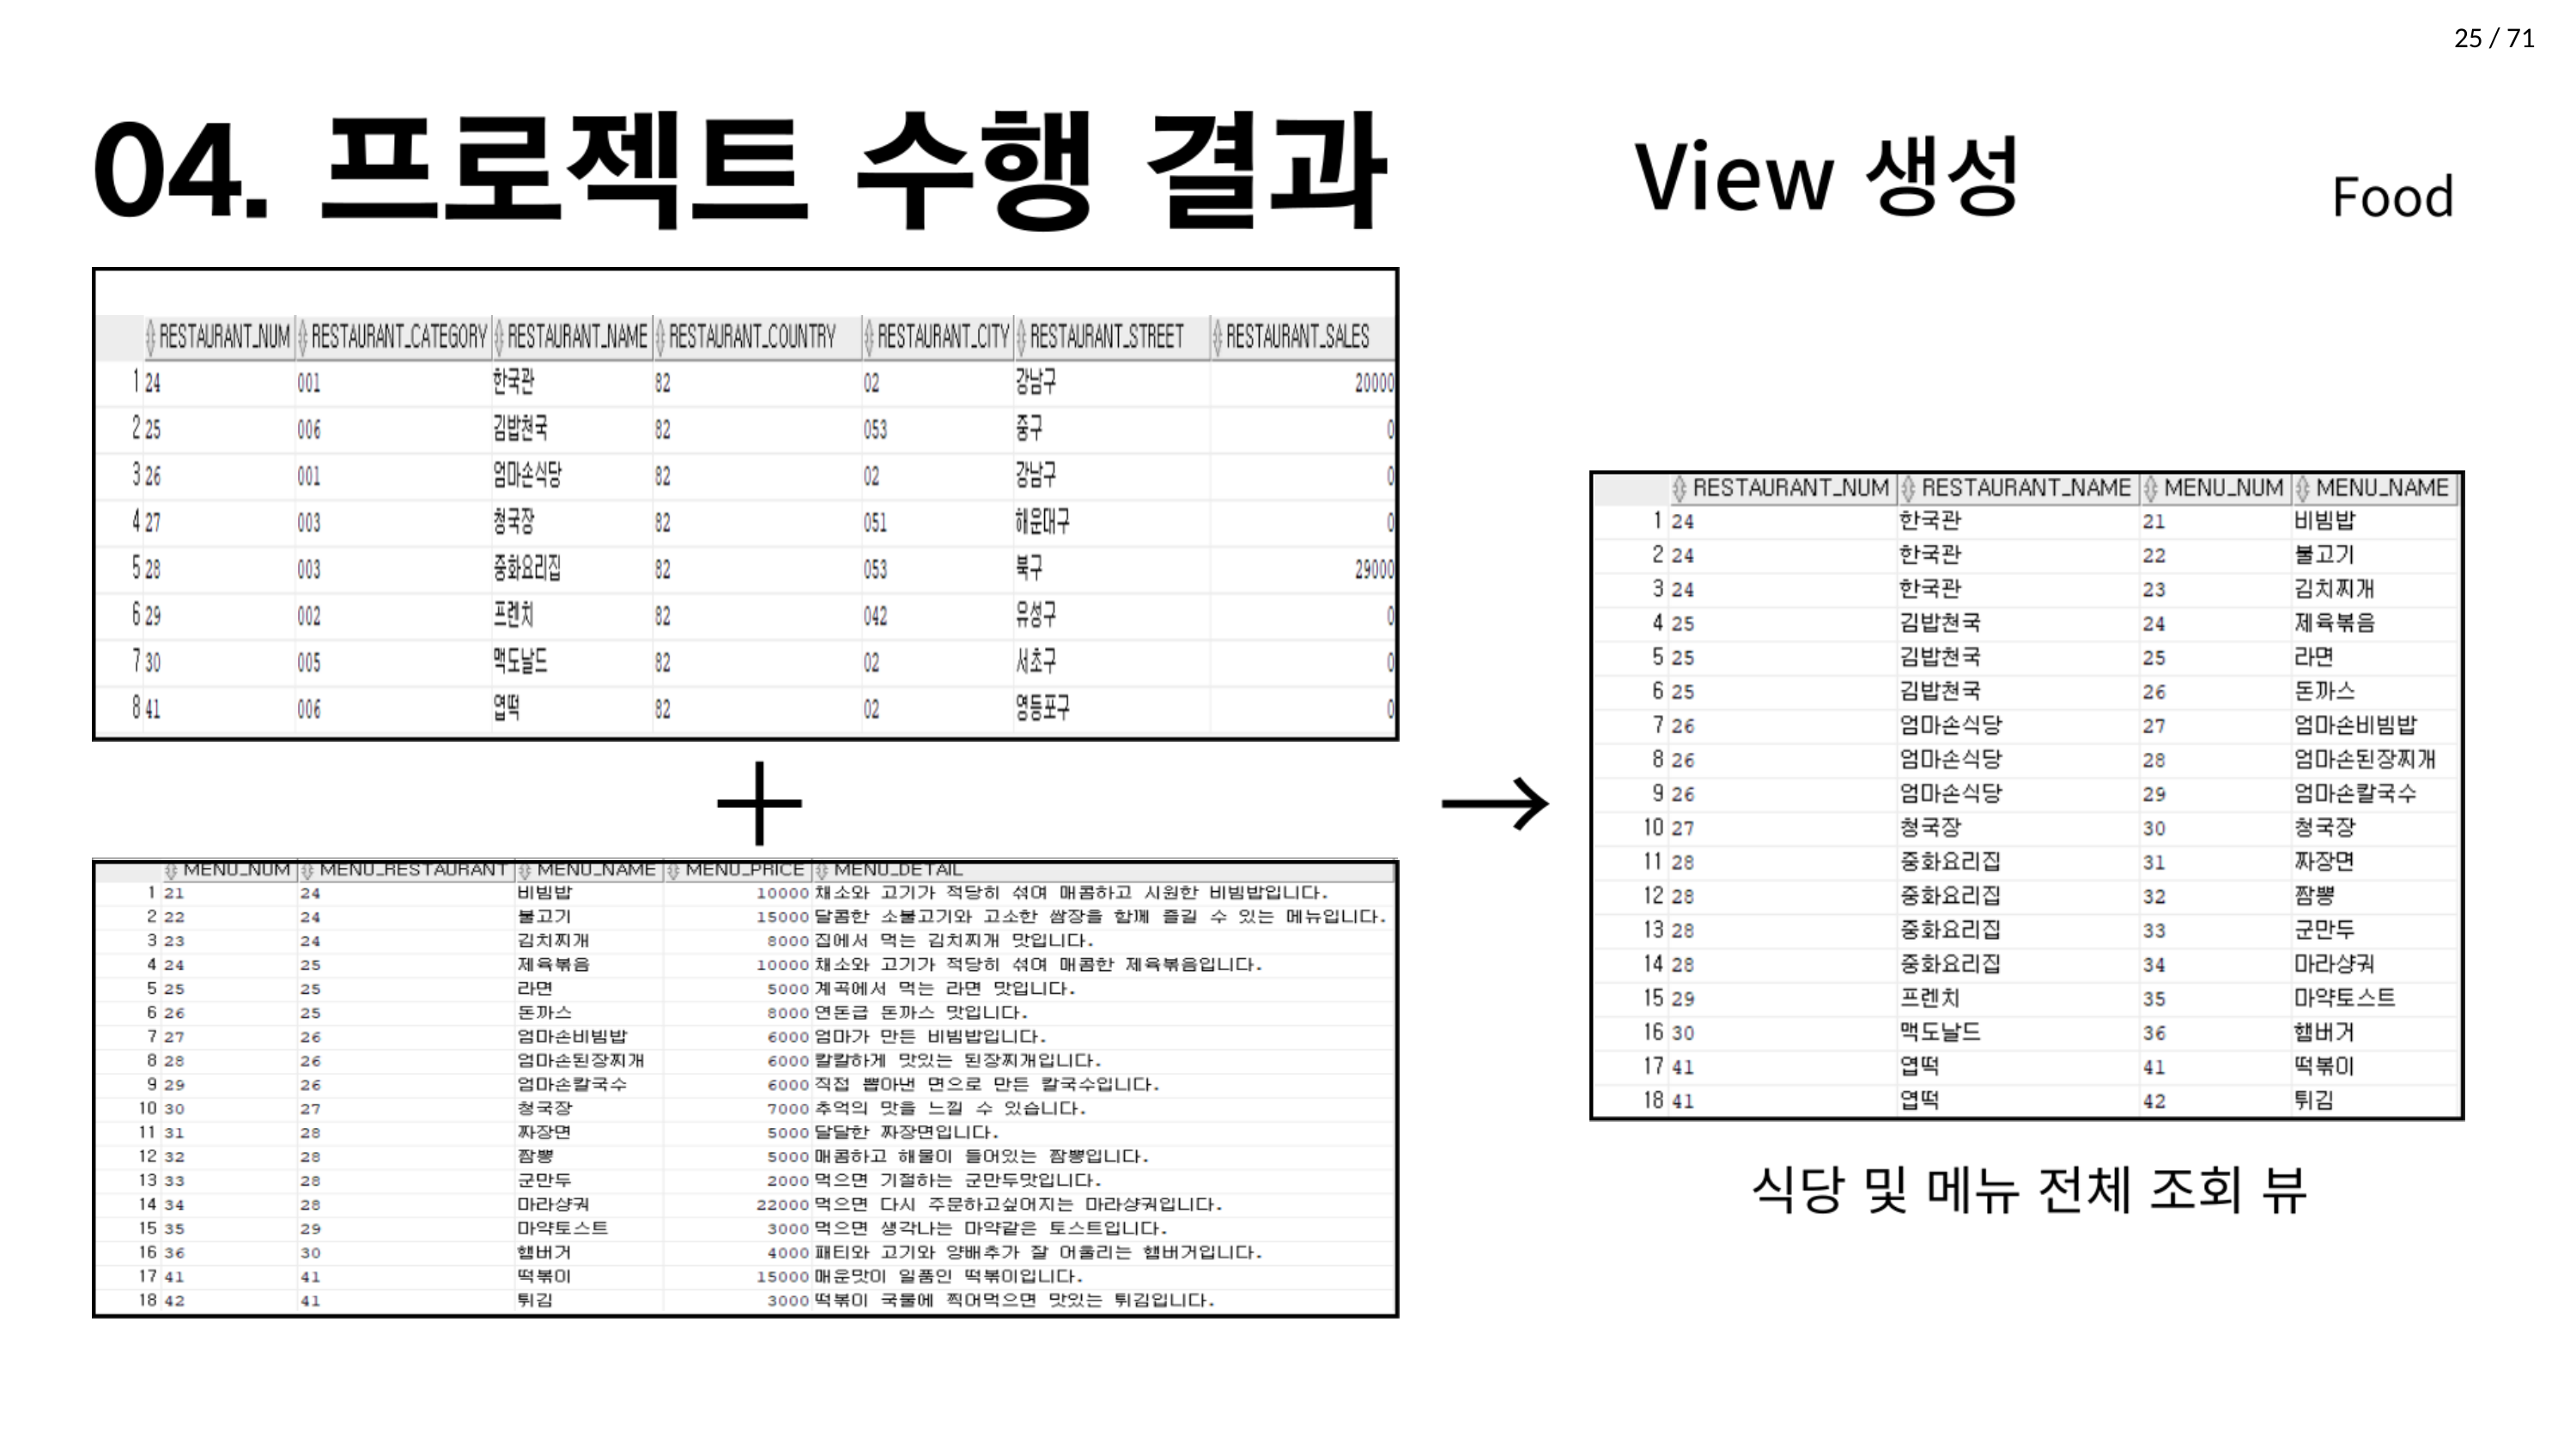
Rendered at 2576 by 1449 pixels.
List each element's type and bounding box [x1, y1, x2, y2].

picture [1483, 96, 2063, 257]
text_box [91, 266, 1400, 743]
picture [684, 743, 886, 900]
picture [1641, 1145, 2336, 1239]
picture [1420, 701, 1612, 885]
picture [2323, 151, 2485, 240]
text_box [91, 860, 1400, 1319]
text_box [1589, 470, 2465, 1122]
picture [71, 57, 1455, 294]
